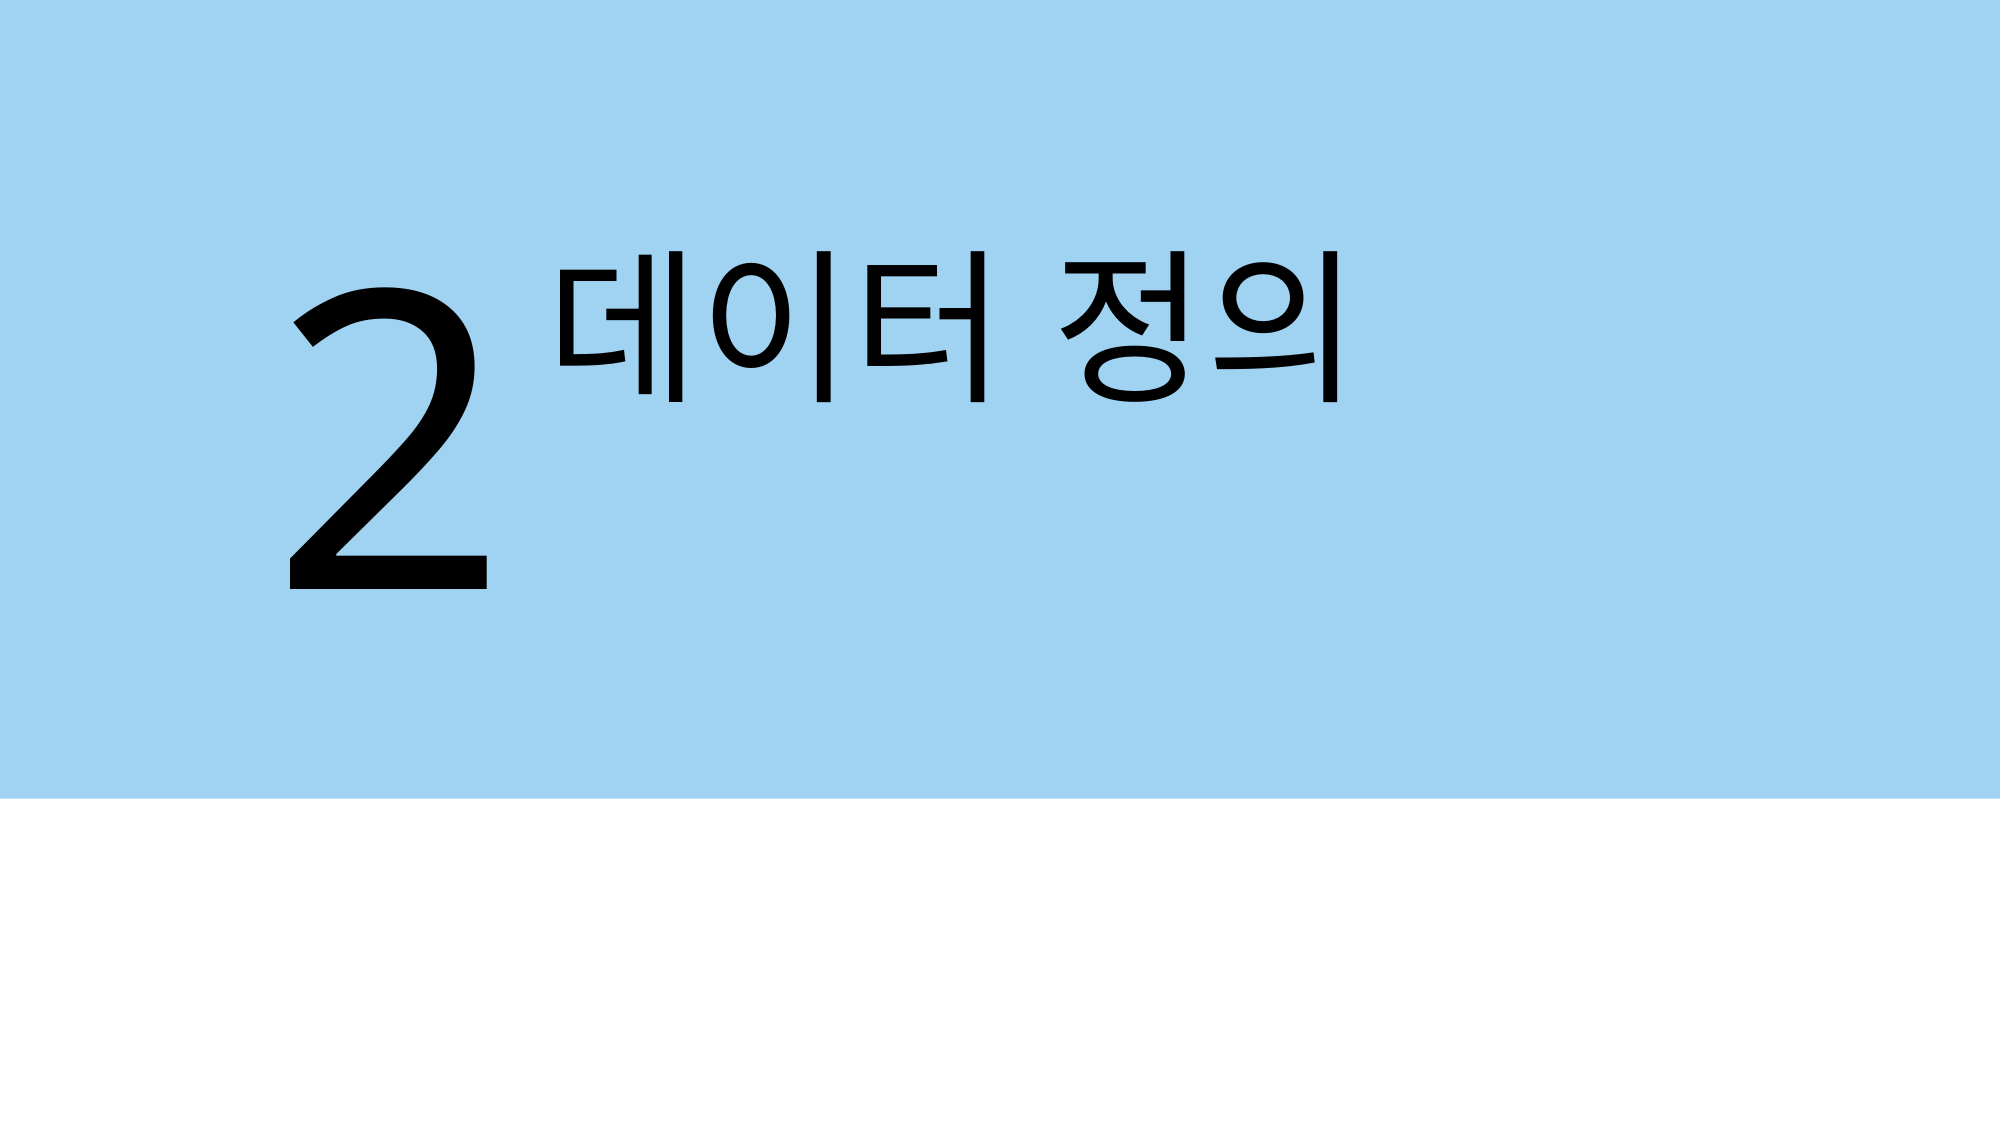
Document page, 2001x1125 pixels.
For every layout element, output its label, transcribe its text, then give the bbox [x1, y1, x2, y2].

text_box 데이터 정의 [531, 215, 1626, 431]
text_box 2 [255, 165, 516, 680]
text_box [0, 0, 2000, 801]
